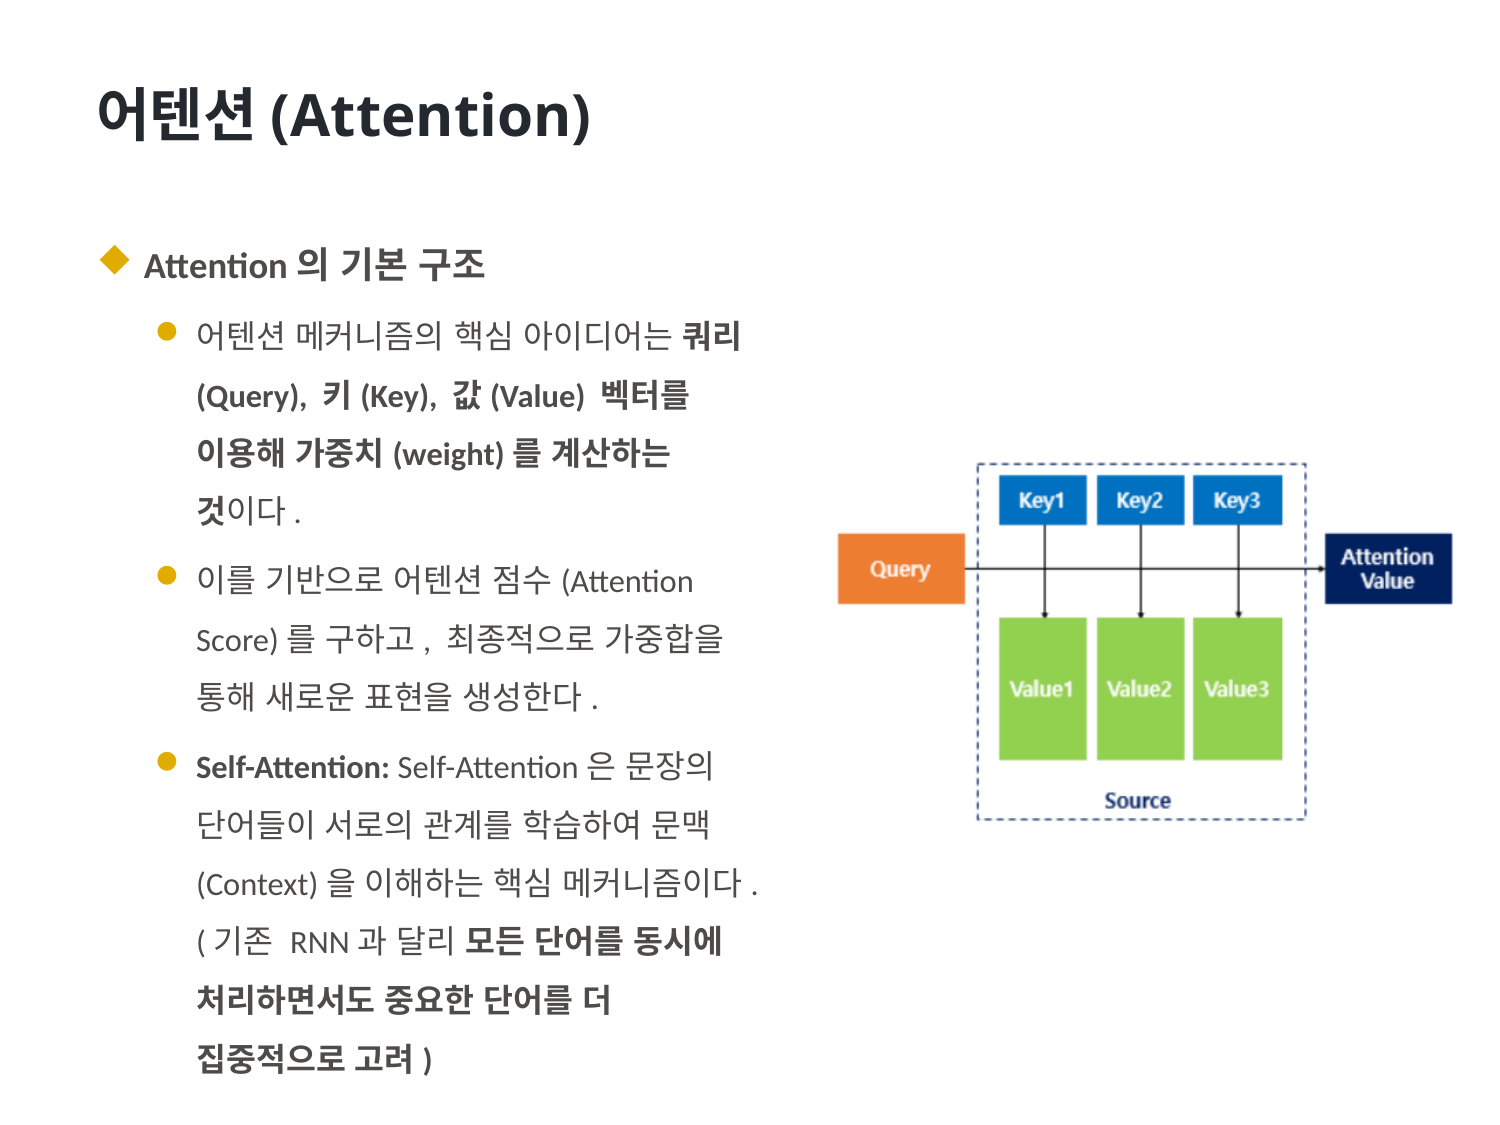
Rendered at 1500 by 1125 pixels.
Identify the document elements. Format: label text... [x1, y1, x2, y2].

picture [806, 448, 1465, 828]
list Attention의 기본 구조 어텐션 메커니즘의 핵심 아이디어는 쿼리(Query), 키(Key), 값(Value) 벡터를 이용해 가중치(weight)를 계산하는 것이다. 이를 기반으로 어텐션 점수(Attention Score)를 구하고, 최종적으로 가중합을 통해 새로운 표현을 생성한다. Self-Attention: Self-Attention은 문장의 단어들이 서로의 관계를 학습하여 문맥(Context)을 이해하는 핵심 메커니즘이다.(기존 RNN과 달리 모든 단어를 동시에 처리하면서도 중요한 단어를 더 집중적으로 고려) [81, 212, 769, 1092]
text_box 어텐션(Attention) [81, 71, 1412, 166]
